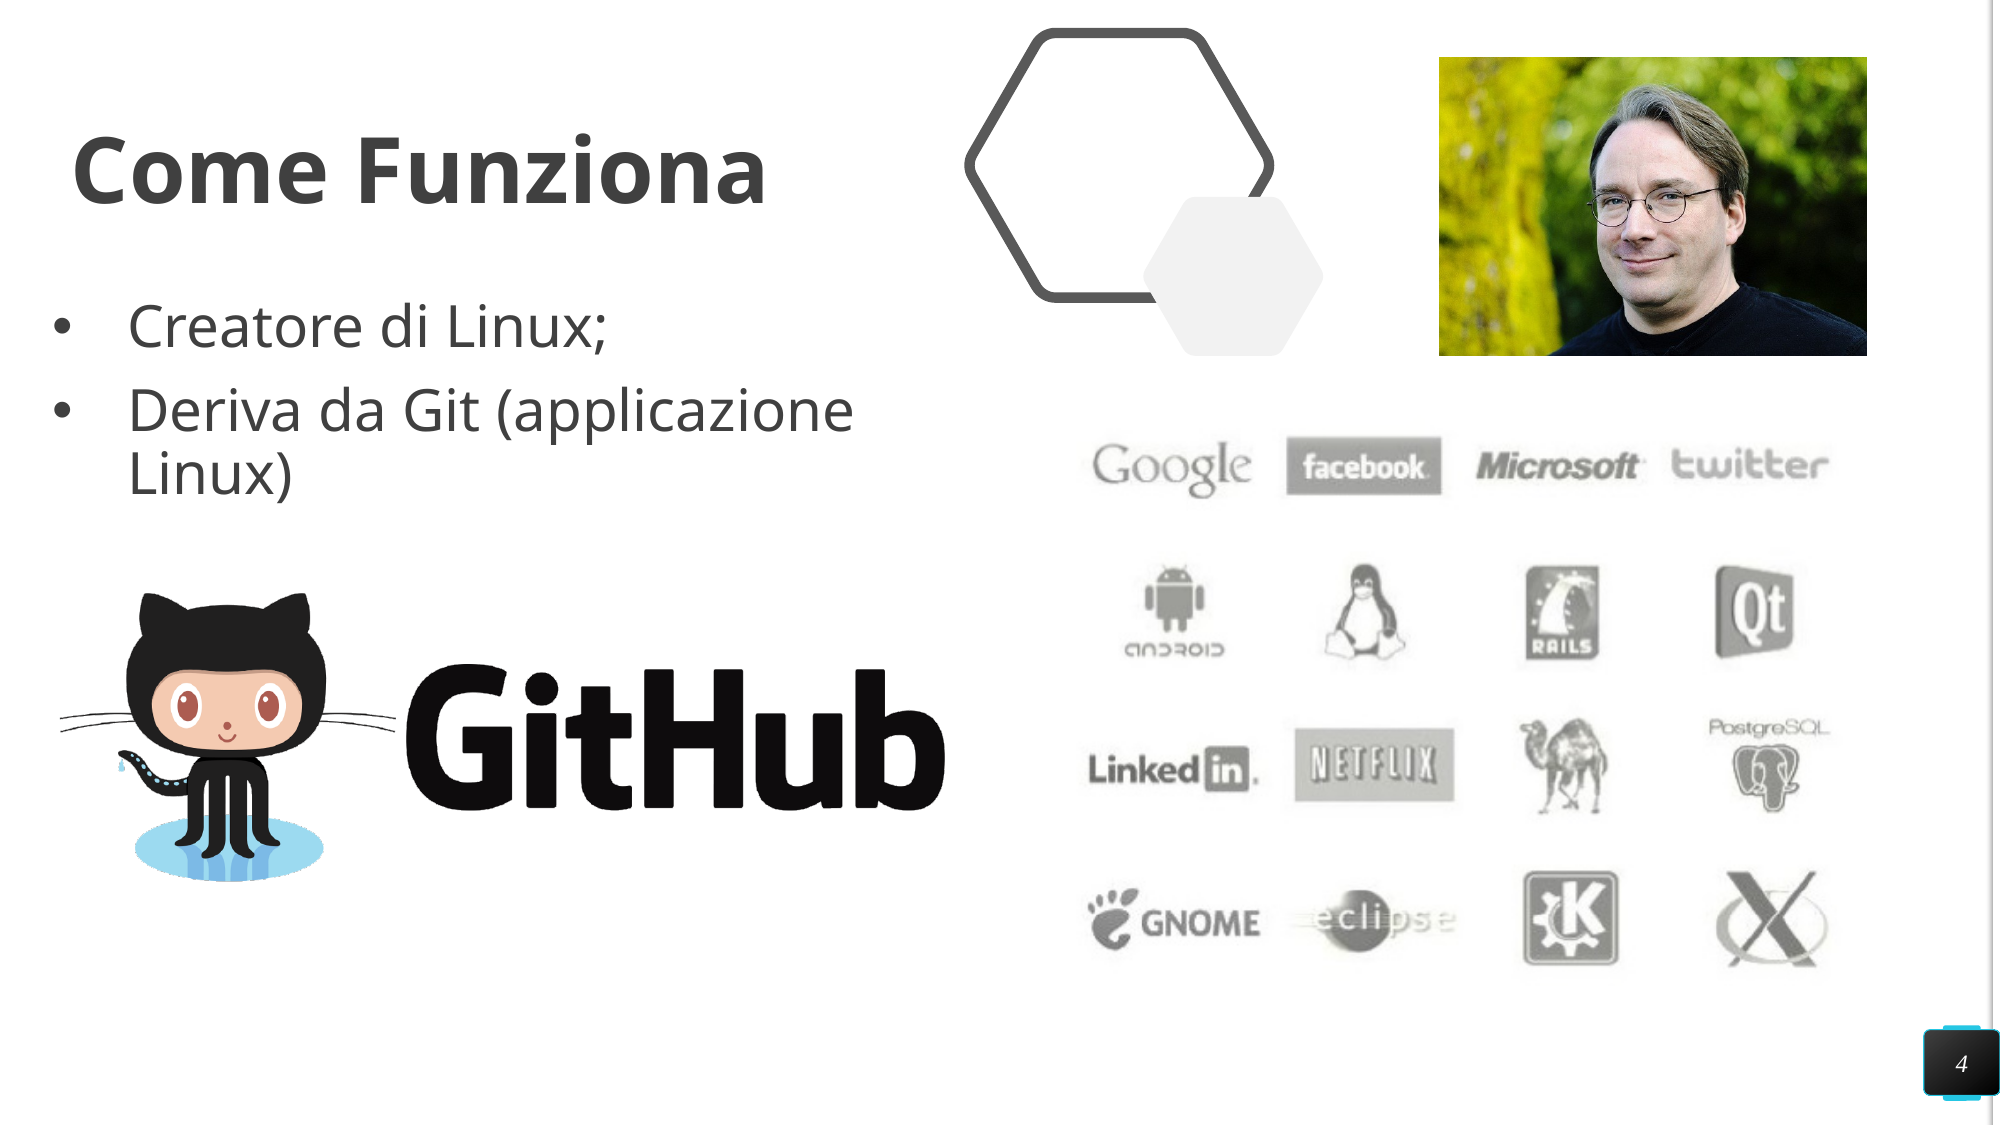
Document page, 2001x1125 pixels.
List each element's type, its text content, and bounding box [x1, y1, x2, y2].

picture [52, 587, 950, 887]
slide_number 4 [1923, 1029, 2000, 1096]
list Creatore di Linux; Deriva da Git (applicazione Linux) [52, 297, 875, 587]
picture [1050, 415, 1855, 986]
text_box [969, 32, 1270, 298]
title Come Funziona [70, 70, 969, 277]
picture [1439, 57, 1867, 356]
text_box [1143, 196, 1324, 356]
